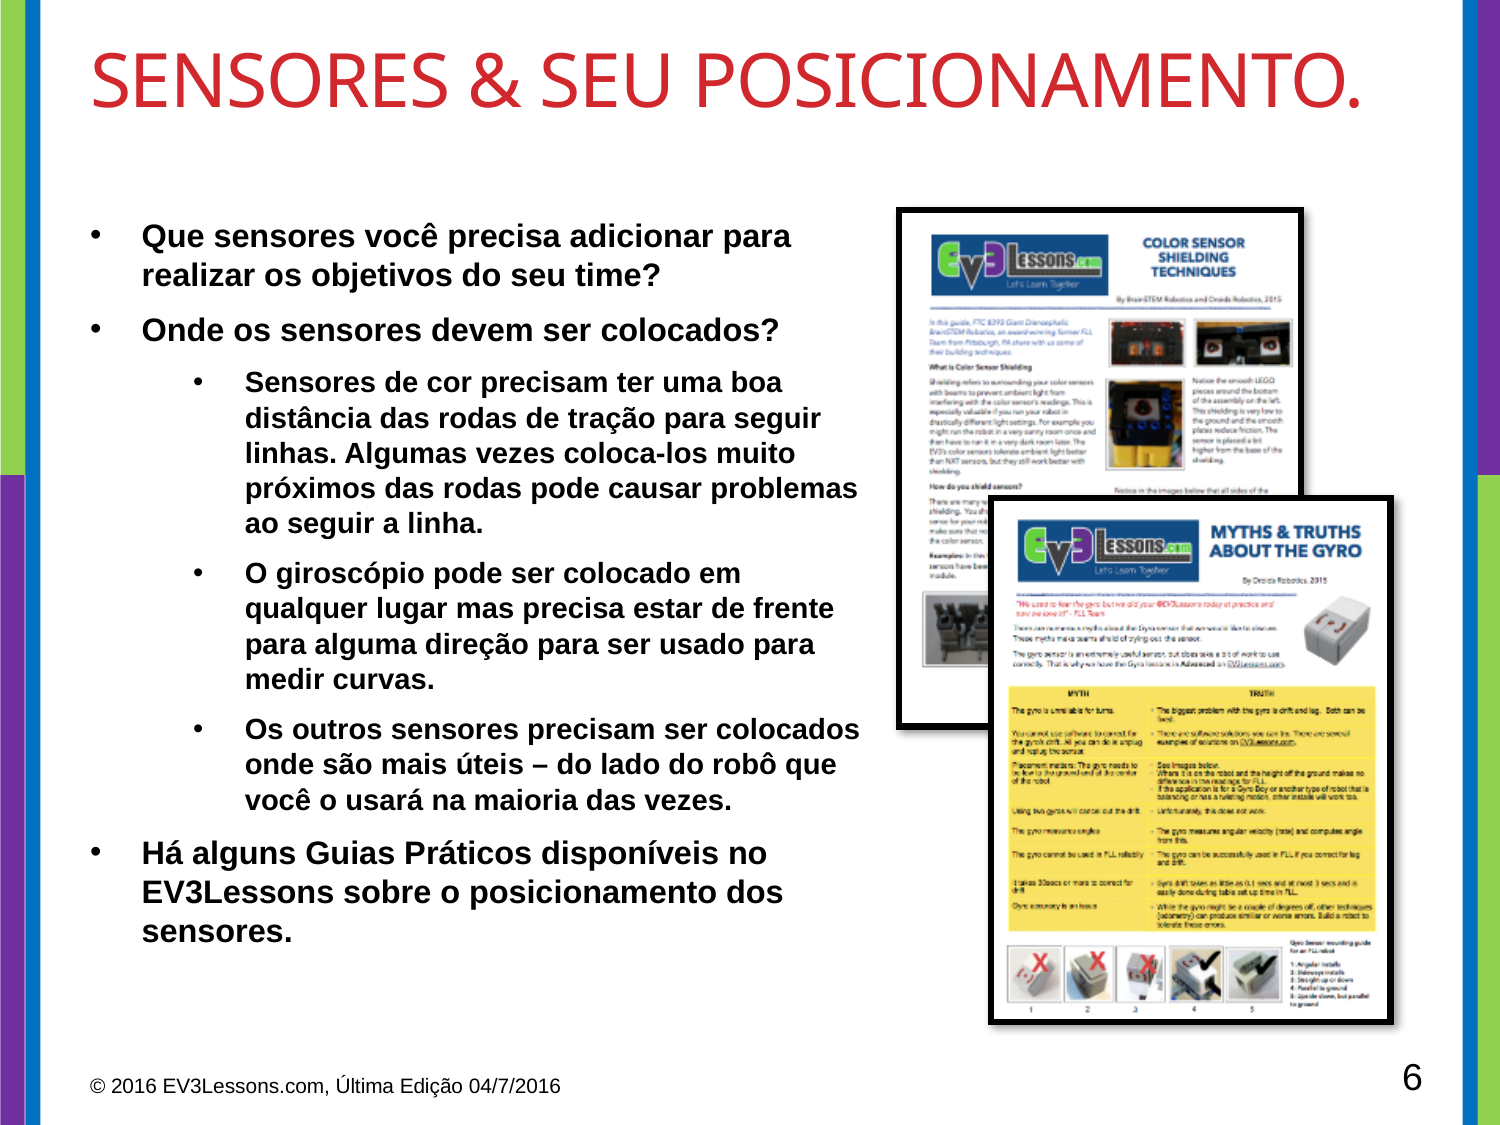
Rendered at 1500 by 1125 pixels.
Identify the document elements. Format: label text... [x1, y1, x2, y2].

footer © 2016 EV3Lessons.com, Última Edição 04/7/2016 [75, 1065, 638, 1112]
picture [901, 212, 1388, 1020]
title SensoreS & seu Posicionamento. [75, 25, 1428, 229]
slide_number 6 [1387, 1045, 1491, 1106]
list Que sensores você precisa adicionar para realizar os objetivos do seu time? Onde os sensores devem ser colocados? Sensores de cor precisam ter uma boa distância das rodas de tração para seguir linhas. Algumas vezes coloca-los muito próximos das rodas pode causar problemas ao seguir a linha. O giroscópio pode ser colocado em qualquer lugar mas precisa estar de frente para alguma direção para ser usado para medir curvas. Os outros sensores precisam ser colocados onde são mais úteis – do lado do robô que você o usará na maioria das vezes. Há alguns Guias Práticos disponíveis no EV3Lessons sobre o posicionamento dos sensores. [75, 207, 878, 966]
